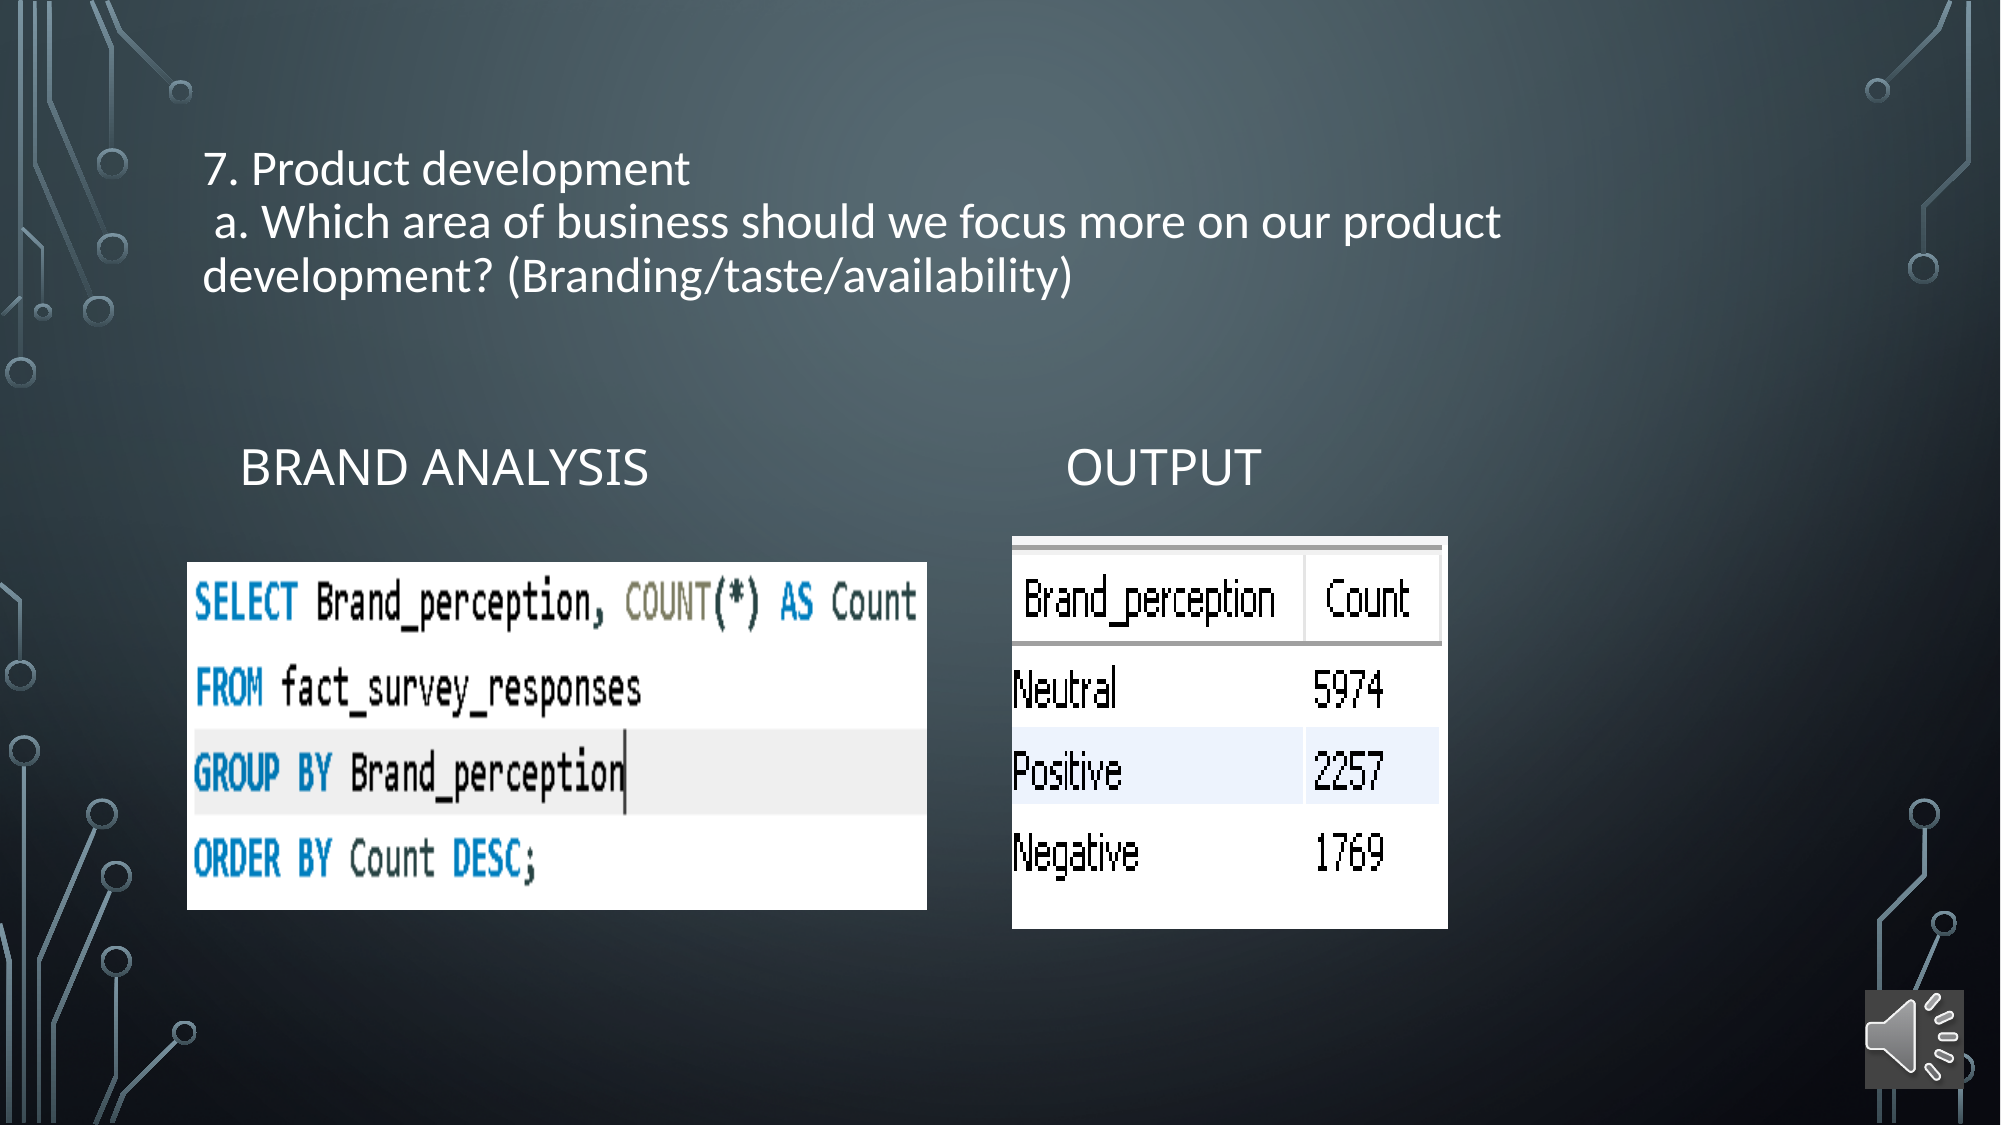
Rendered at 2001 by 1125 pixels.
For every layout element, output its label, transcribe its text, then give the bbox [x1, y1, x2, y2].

list Brand analysis [224, 369, 988, 505]
title 7. Product development a. Which area of business should we focus more on our product development? (Branding/taste/availability) [187, 101, 1813, 344]
list OUTPUT [1050, 369, 1813, 505]
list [186, 562, 927, 910]
picture [1012, 535, 1448, 929]
picture [1864, 989, 1965, 1090]
